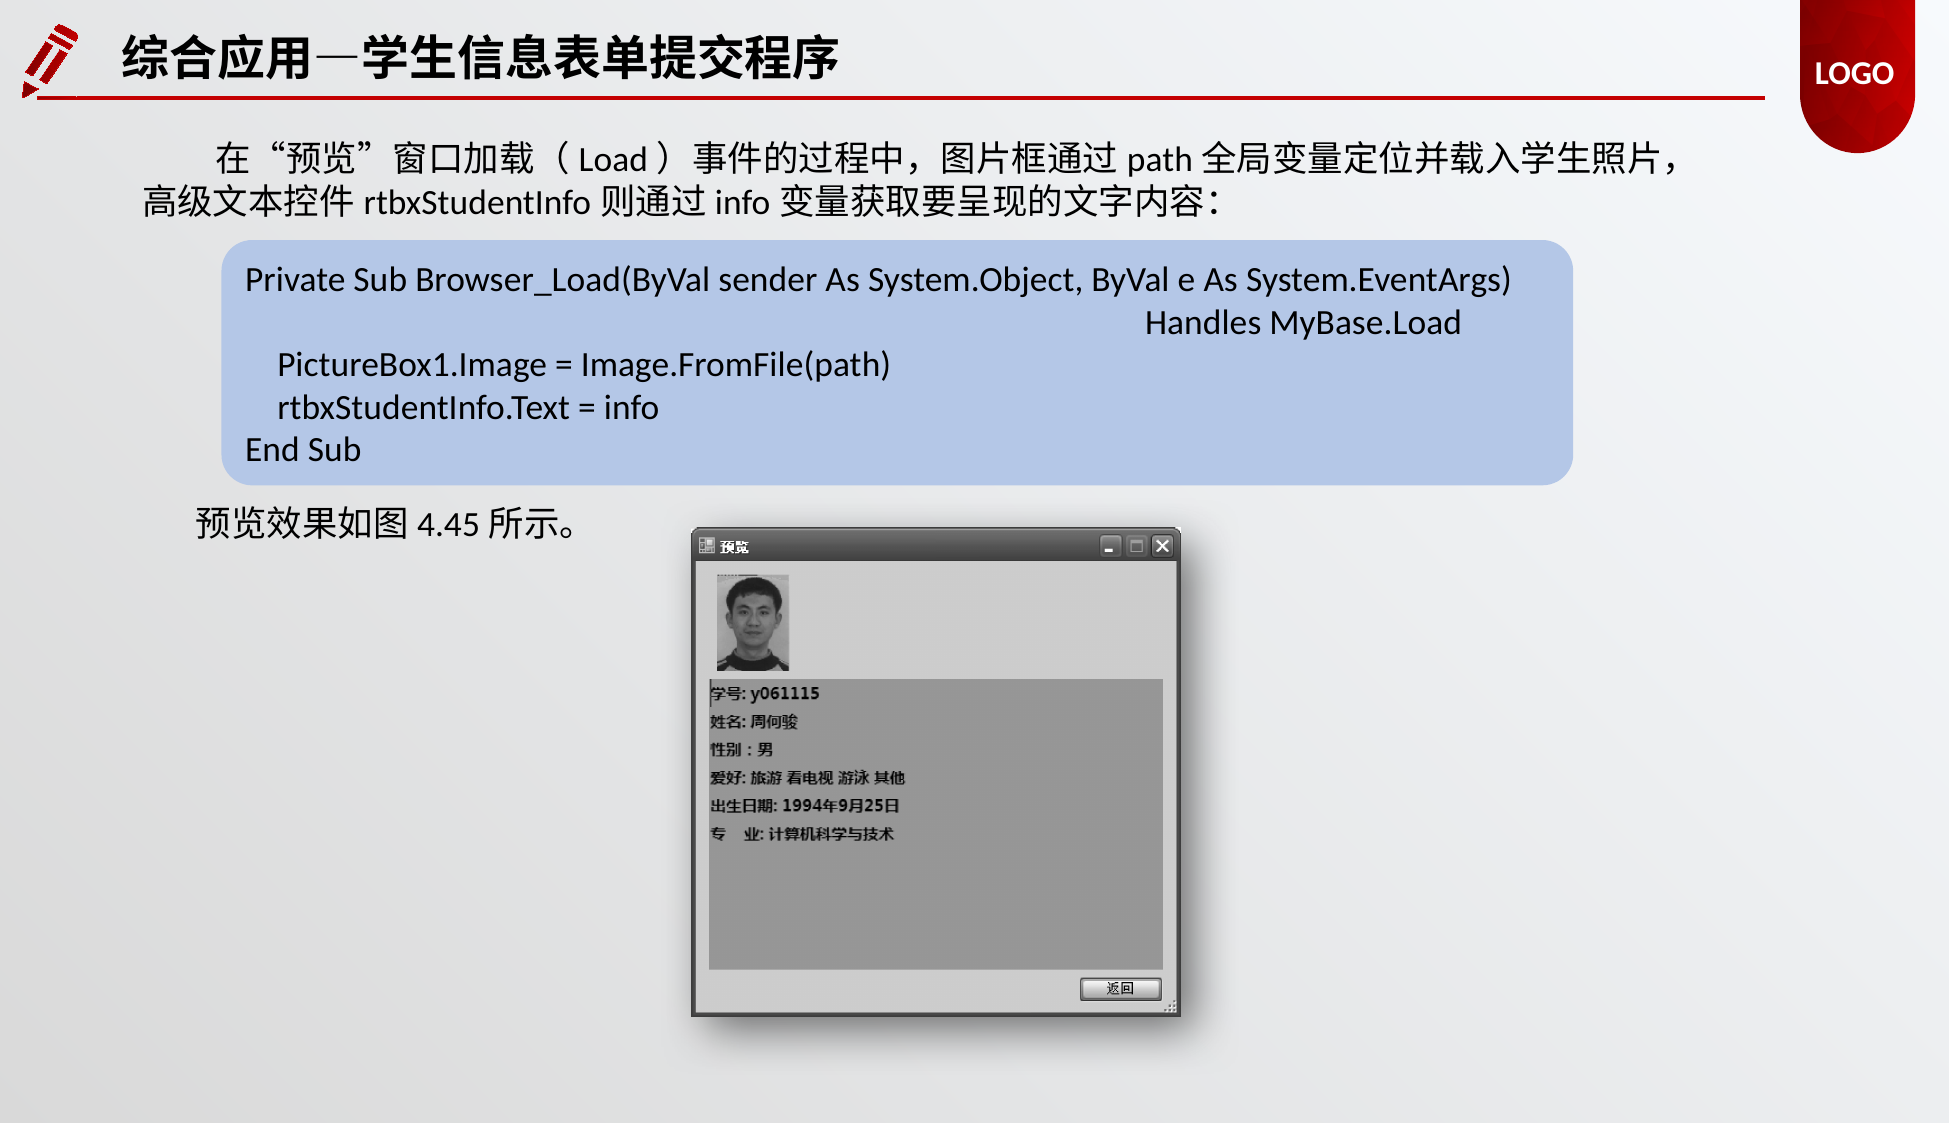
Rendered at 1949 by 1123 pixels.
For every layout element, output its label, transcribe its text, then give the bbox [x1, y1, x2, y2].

text_box 预览效果如图4.45所示。 [180, 494, 610, 552]
picture [1800, 0, 1916, 154]
picture [40, 50, 67, 83]
picture [54, 24, 78, 41]
text_box Private Sub Browser_Load(ByVal sender As System.Object, ByVal e As System.EventArgs) Handles MyBase.Load PictureBox1.Image = Image.FromFile(path) rtbxStudentInfo.Text = info End Sub [221, 240, 1574, 486]
text_box 在“预览”窗口加载（Load）事件的过程中，图片框通过path全局变量定位并载入学生照片，高级文本控件rtbxStudentInfo则通过info变量获取要呈现的文字内容： [127, 129, 1692, 229]
picture [691, 527, 1181, 1017]
picture [26, 42, 52, 75]
picture [22, 82, 37, 97]
text_box 综合应用—学生信息表单提交程序 [101, 17, 867, 95]
picture [48, 33, 73, 49]
